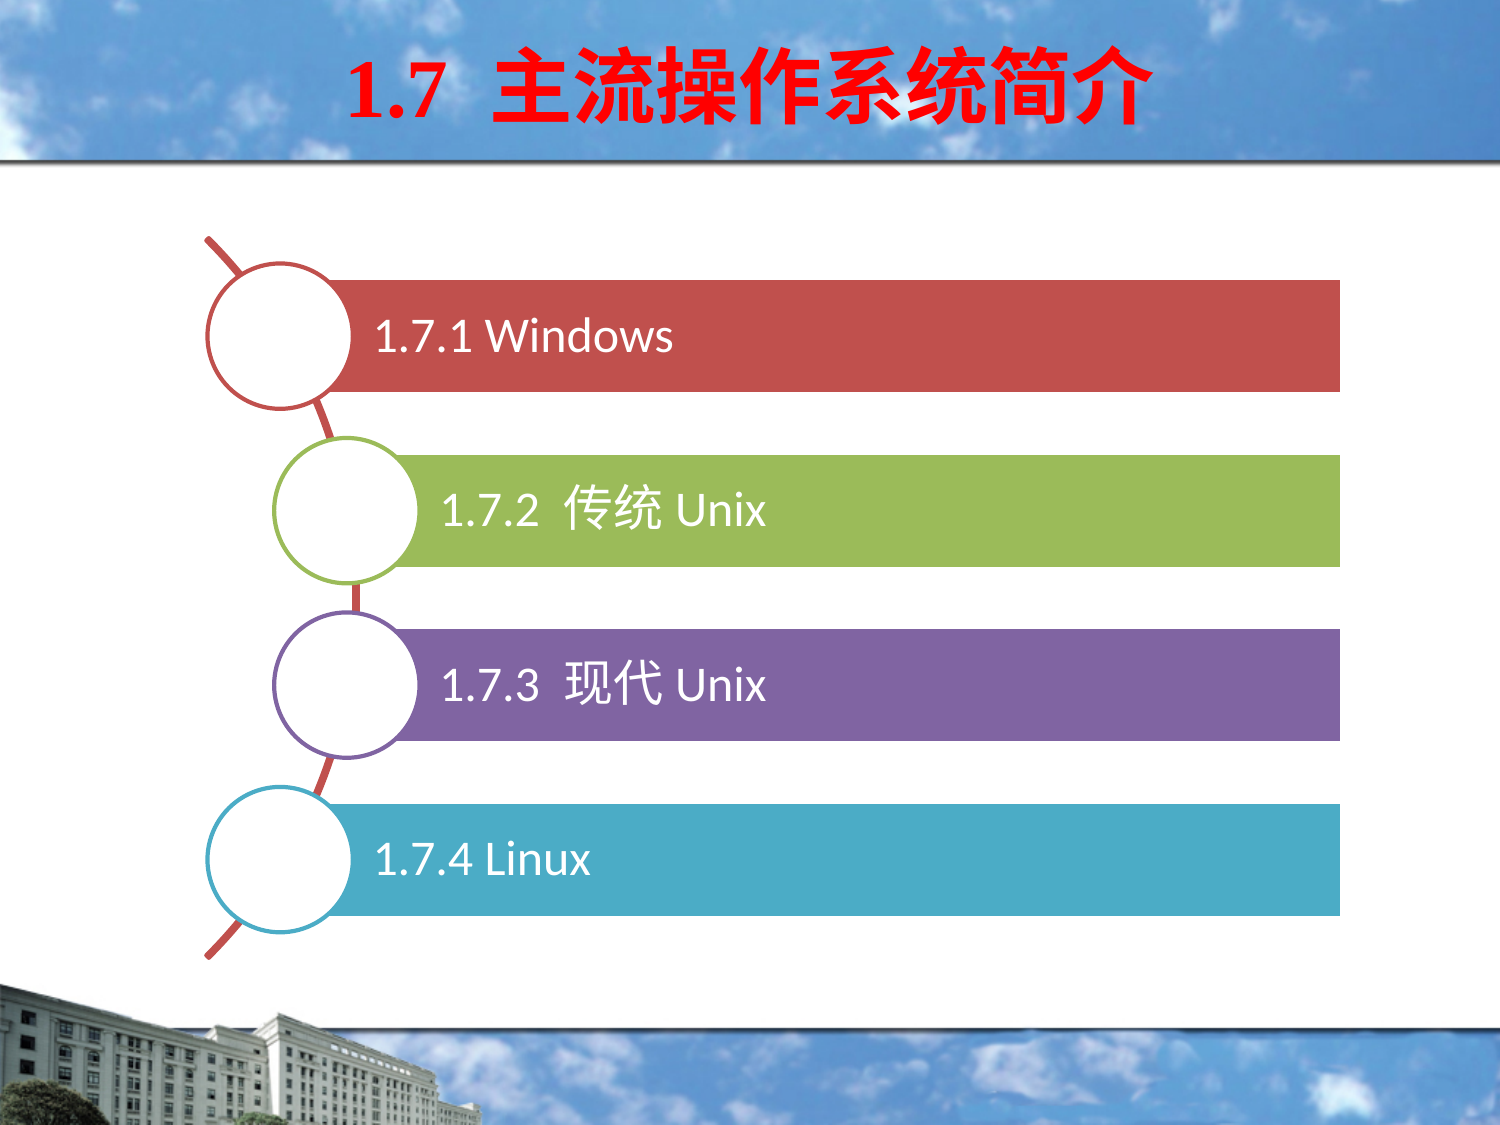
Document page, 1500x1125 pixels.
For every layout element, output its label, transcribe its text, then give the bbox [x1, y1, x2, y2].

picture [0, 0, 1500, 1125]
title 1.7 主流操作系统简介 [75, 7, 1425, 161]
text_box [194, 219, 1353, 977]
